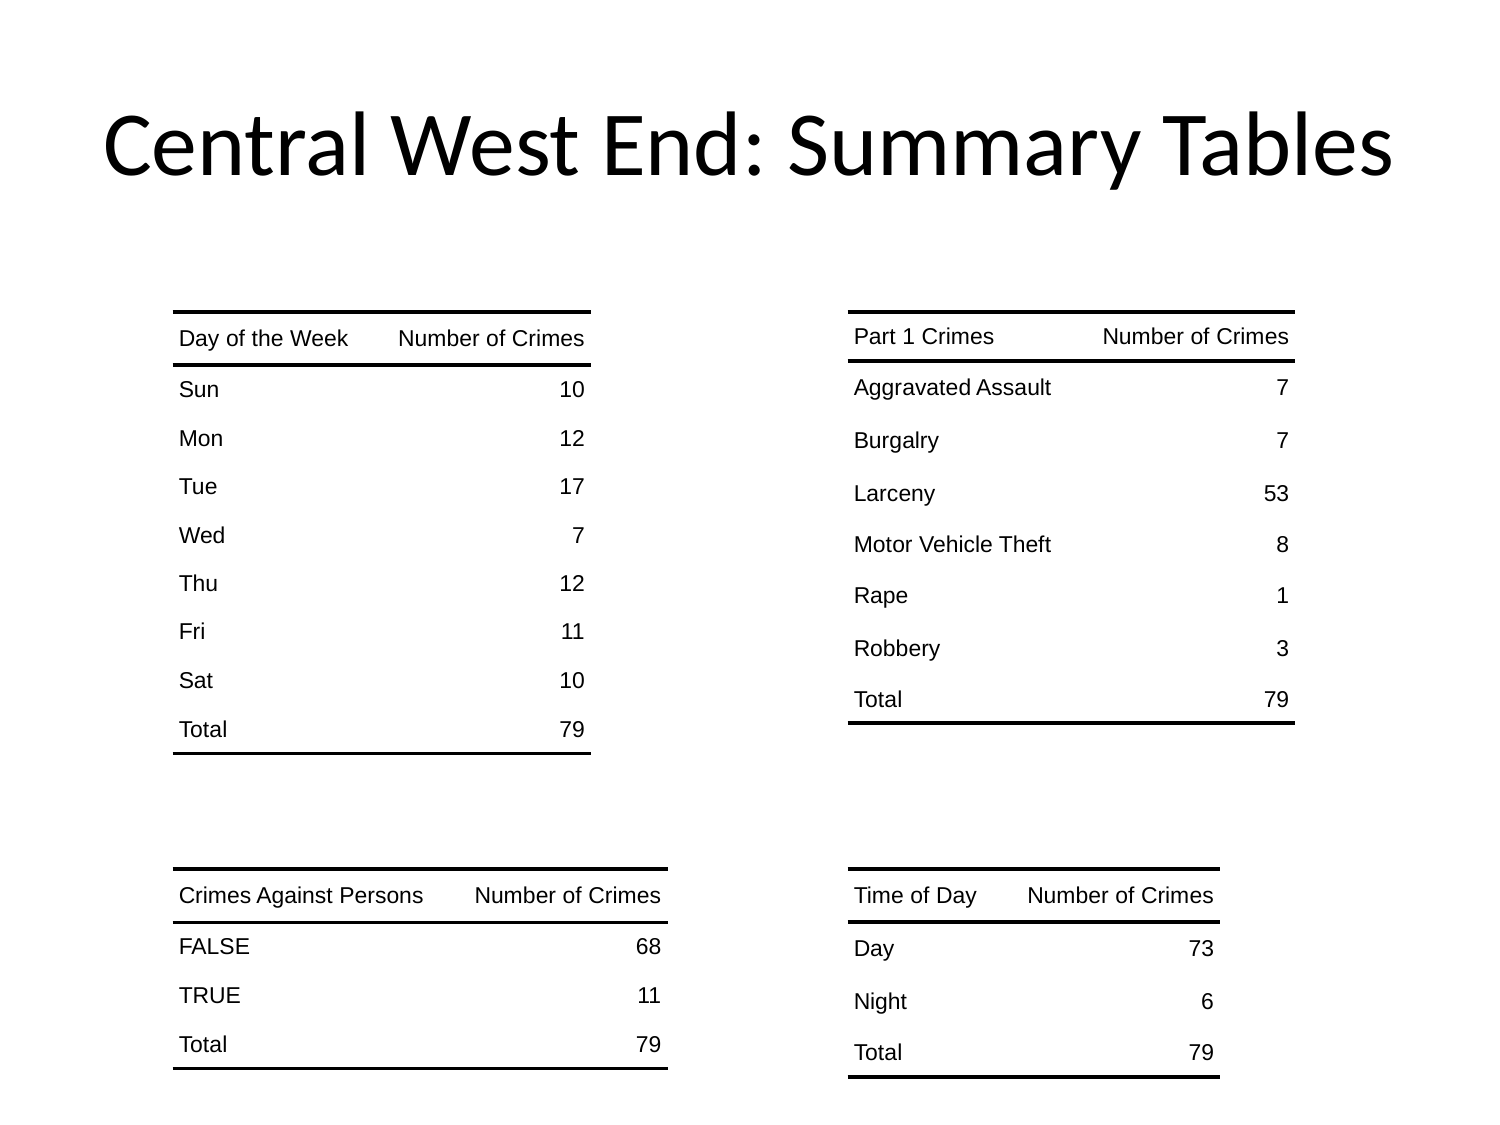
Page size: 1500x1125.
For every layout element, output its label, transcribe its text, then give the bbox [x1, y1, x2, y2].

table_cell 10 [374, 656, 591, 705]
table_cell Thu [173, 560, 374, 608]
table_cell 6 [1003, 975, 1220, 1028]
table_cell Fri [173, 608, 374, 656]
table_cell FALSE [173, 924, 450, 972]
table_cell TRUE [173, 972, 450, 1020]
table_cell 1 [1078, 569, 1295, 622]
table_cell Tue [173, 463, 374, 511]
table_header Number of Crimes [1078, 314, 1295, 359]
table_cell 8 [1078, 520, 1295, 569]
table_header Number of Crimes [1003, 871, 1220, 920]
table_cell Night [848, 975, 1003, 1028]
table_cell 73 [1003, 924, 1220, 975]
table_cell Robbery [848, 622, 1078, 675]
title Central West End: Summary Tables [75, 45, 1425, 233]
table_cell 79 [374, 705, 591, 752]
table_cell Rape [848, 569, 1078, 622]
table_header Number of Crimes [374, 314, 591, 363]
table_cell 11 [374, 608, 591, 656]
table_cell 7 [1078, 363, 1295, 414]
table_cell Larceny [848, 467, 1078, 520]
table_cell Total [173, 705, 374, 752]
table_cell Day [848, 924, 1003, 975]
table_cell 68 [450, 924, 668, 972]
table_cell Wed [173, 511, 374, 560]
table_cell 79 [1078, 675, 1295, 721]
table_cell Burgalry [848, 414, 1078, 467]
table_header Time of Day [848, 871, 1003, 920]
table_cell 7 [374, 511, 591, 560]
table_cell Sun [173, 367, 374, 414]
table_cell 3 [1078, 622, 1295, 675]
table_cell Sat [173, 656, 374, 705]
table_cell Aggravated Assault [848, 363, 1078, 414]
table_header Day of the Week [173, 314, 374, 363]
table_header Part 1 Crimes [848, 314, 1078, 359]
table_cell 79 [450, 1020, 668, 1067]
table_cell 79 [1003, 1028, 1220, 1075]
table_cell 53 [1078, 467, 1295, 520]
table_cell Mon [173, 414, 374, 463]
table_cell Total [848, 675, 1078, 721]
table_cell 11 [450, 972, 668, 1020]
table_cell Total [173, 1020, 450, 1067]
table_cell Total [848, 1028, 1003, 1075]
table_header Crimes Against Persons [173, 871, 450, 921]
table_cell 10 [374, 367, 591, 414]
table_cell 7 [1078, 414, 1295, 467]
table_cell 17 [374, 463, 591, 511]
table_cell 12 [374, 414, 591, 463]
table_cell 12 [374, 560, 591, 608]
table_header Number of Crimes [450, 871, 668, 921]
table_cell Motor Vehicle Theft [848, 520, 1078, 569]
